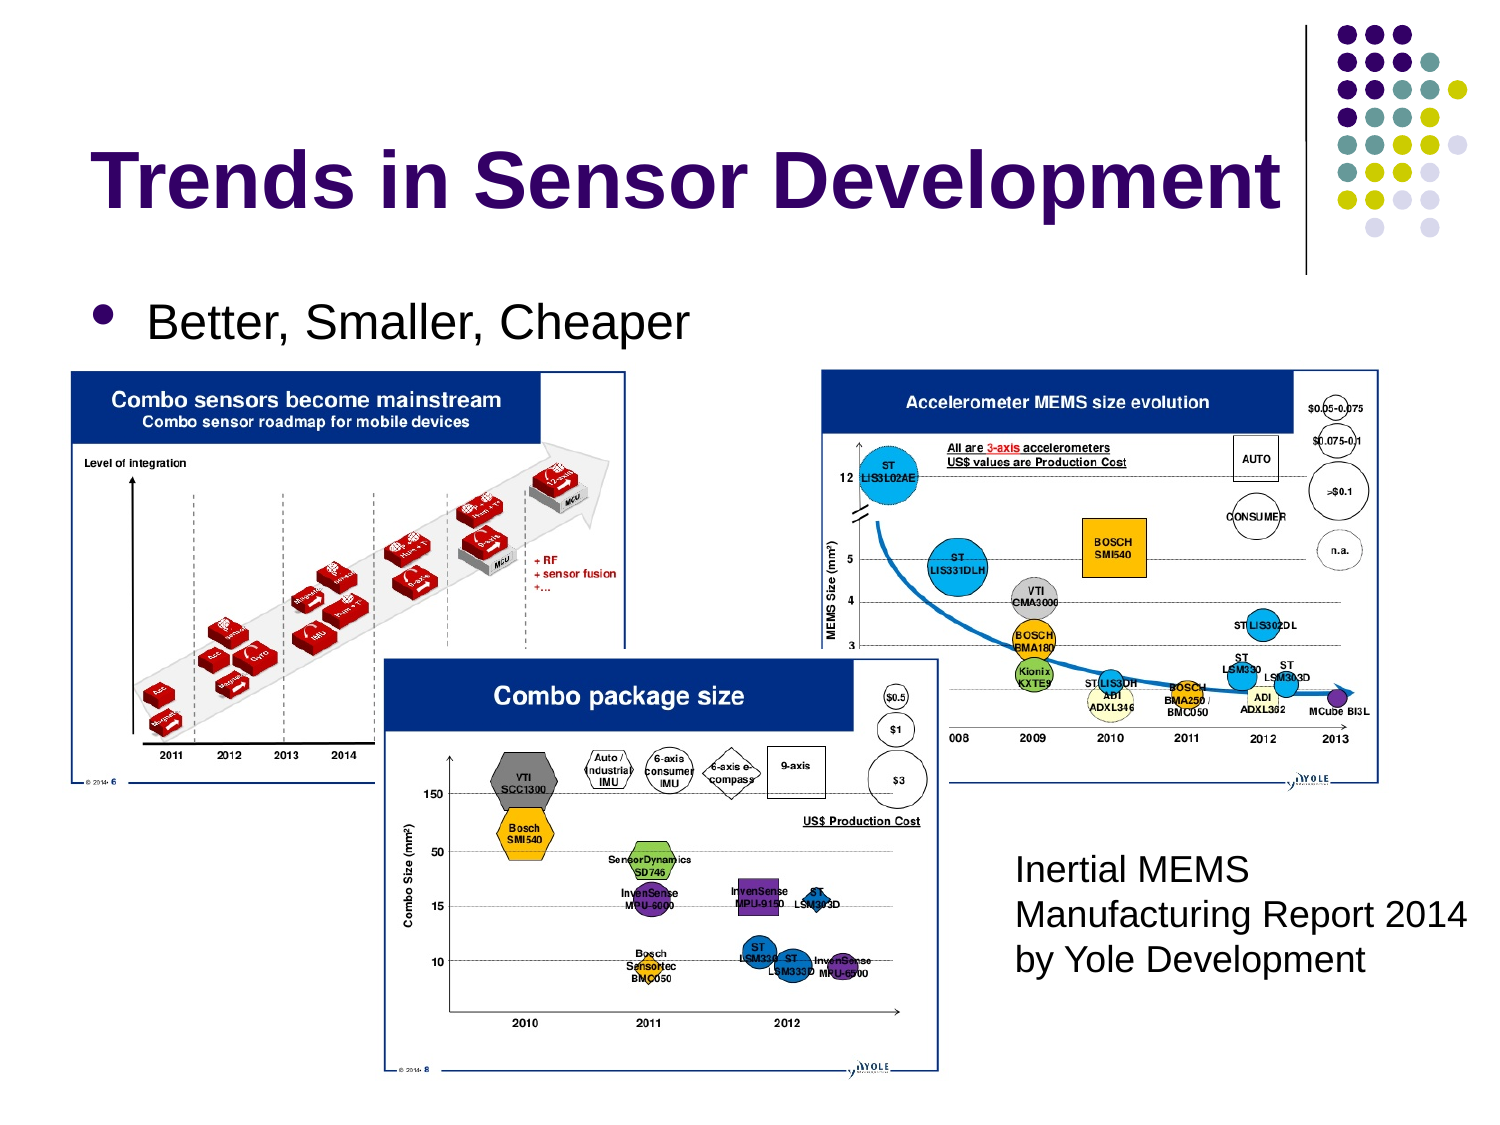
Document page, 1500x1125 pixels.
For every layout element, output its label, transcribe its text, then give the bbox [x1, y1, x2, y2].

title Trends in Sensor Development [75, 20, 1313, 233]
text_box Inertial MEMS Manufacturing Report 2014 by Yole Development [999, 837, 1500, 988]
list Better, Smaller, Cheaper [75, 282, 1425, 1006]
picture [62, 360, 1389, 1081]
